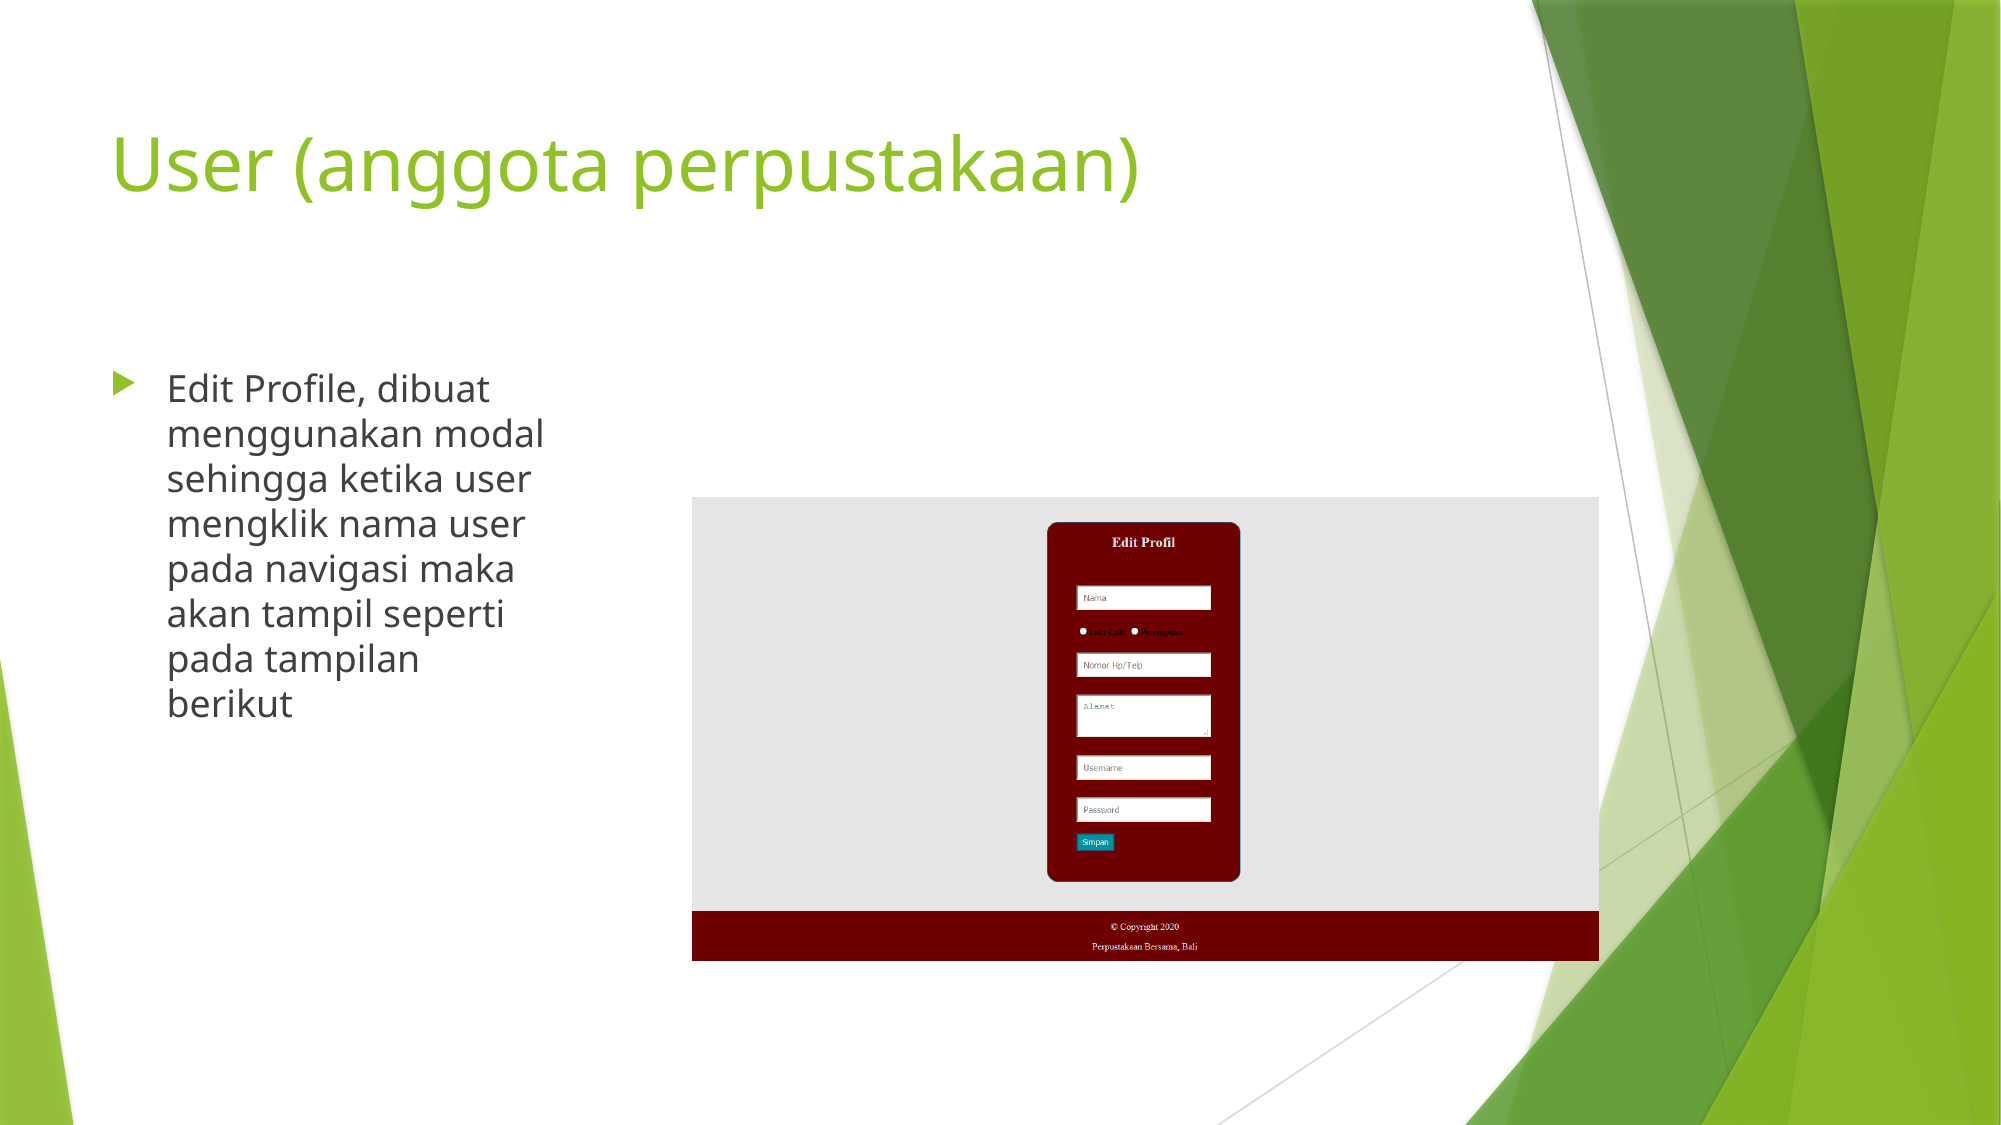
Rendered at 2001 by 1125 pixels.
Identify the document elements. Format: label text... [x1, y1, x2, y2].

title User (anggota perpustakaan) [95, 108, 1905, 276]
list Edit Profile, dibuat menggunakan modal sehingga ketika user mengklik nama user pada navigasi maka akan tampil seperti pada tampilan berikut [95, 357, 571, 962]
picture [692, 496, 1599, 962]
